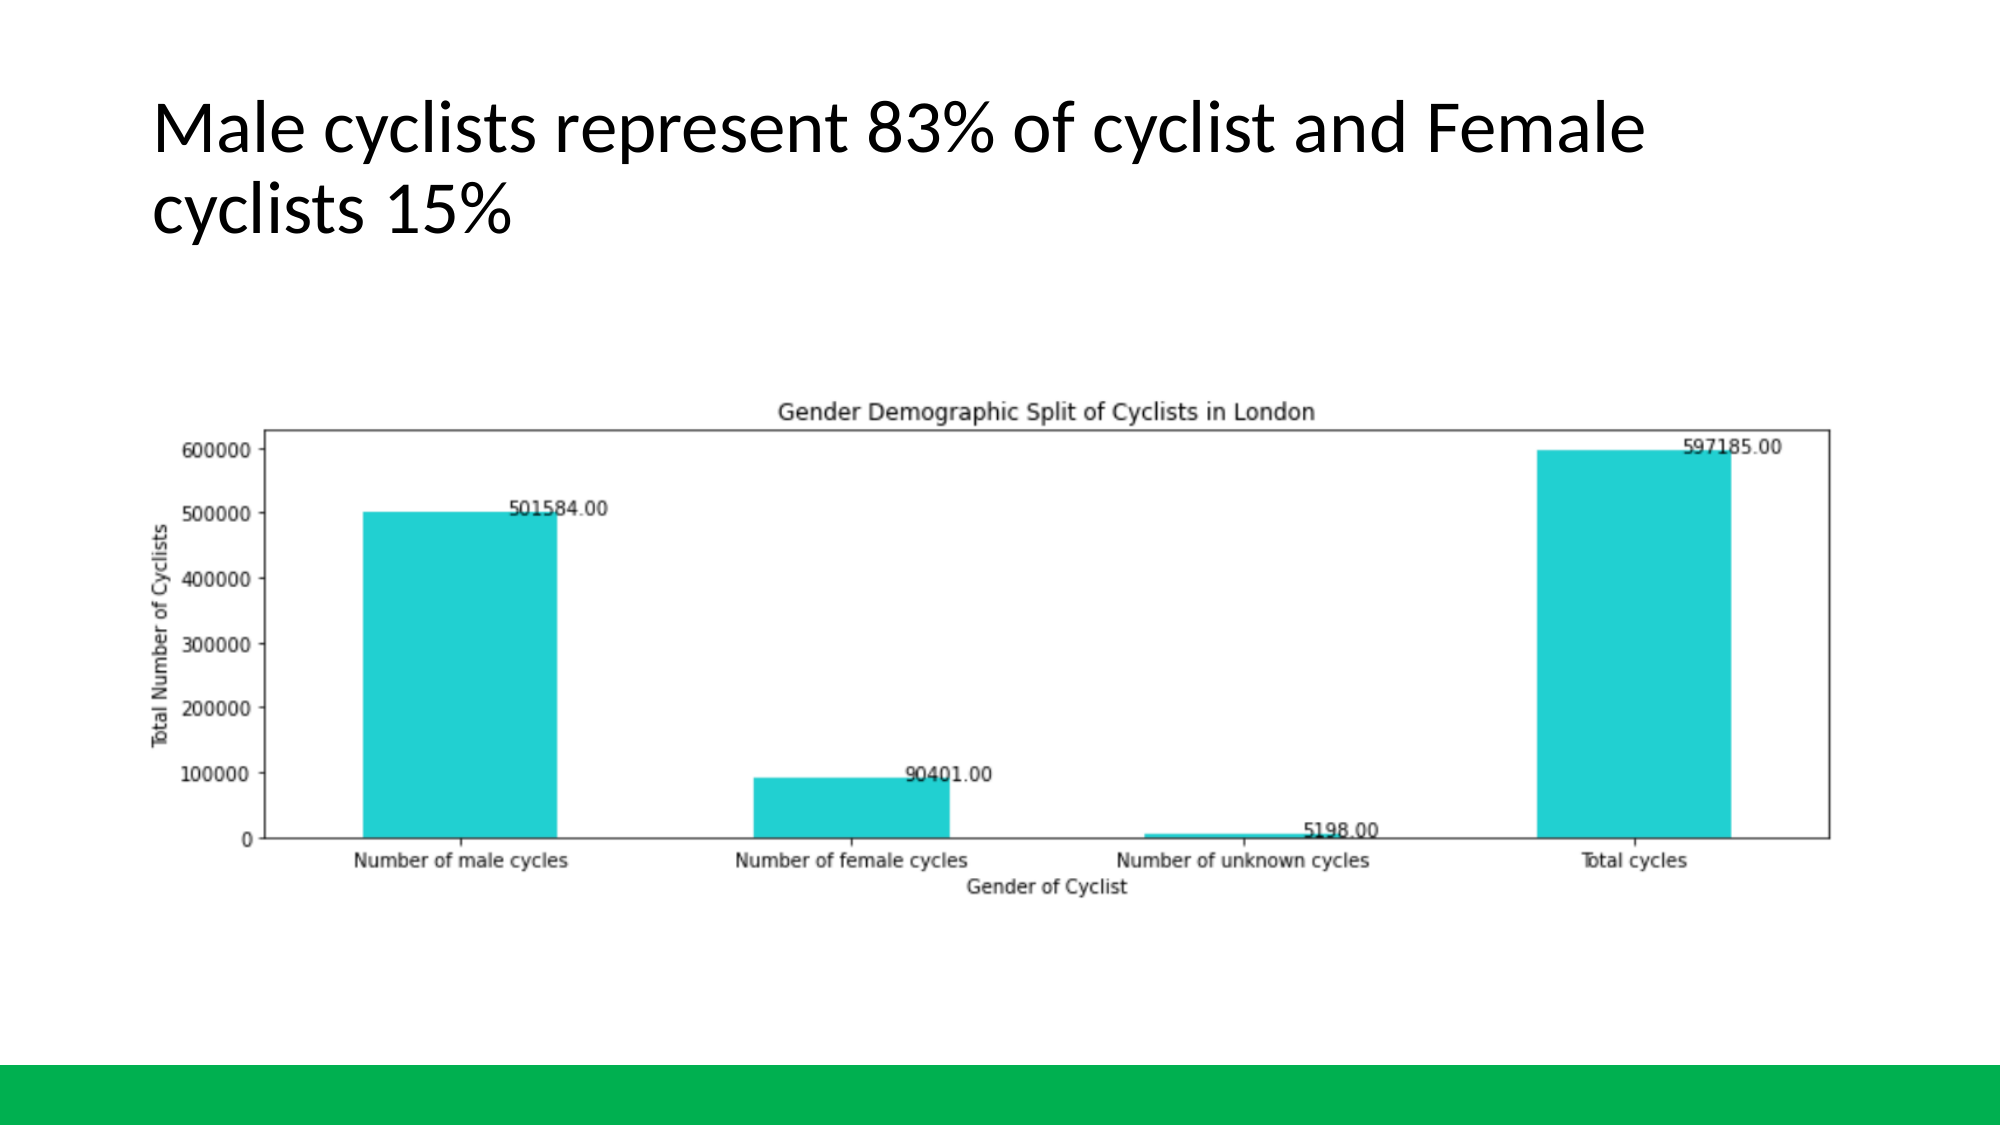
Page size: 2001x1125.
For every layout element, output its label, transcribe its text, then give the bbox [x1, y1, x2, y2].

picture [123, 386, 1900, 912]
title Male cyclists represent 83% of cyclist and Female cyclists 15% [137, 59, 1863, 278]
text_box [0, 1065, 2000, 1125]
